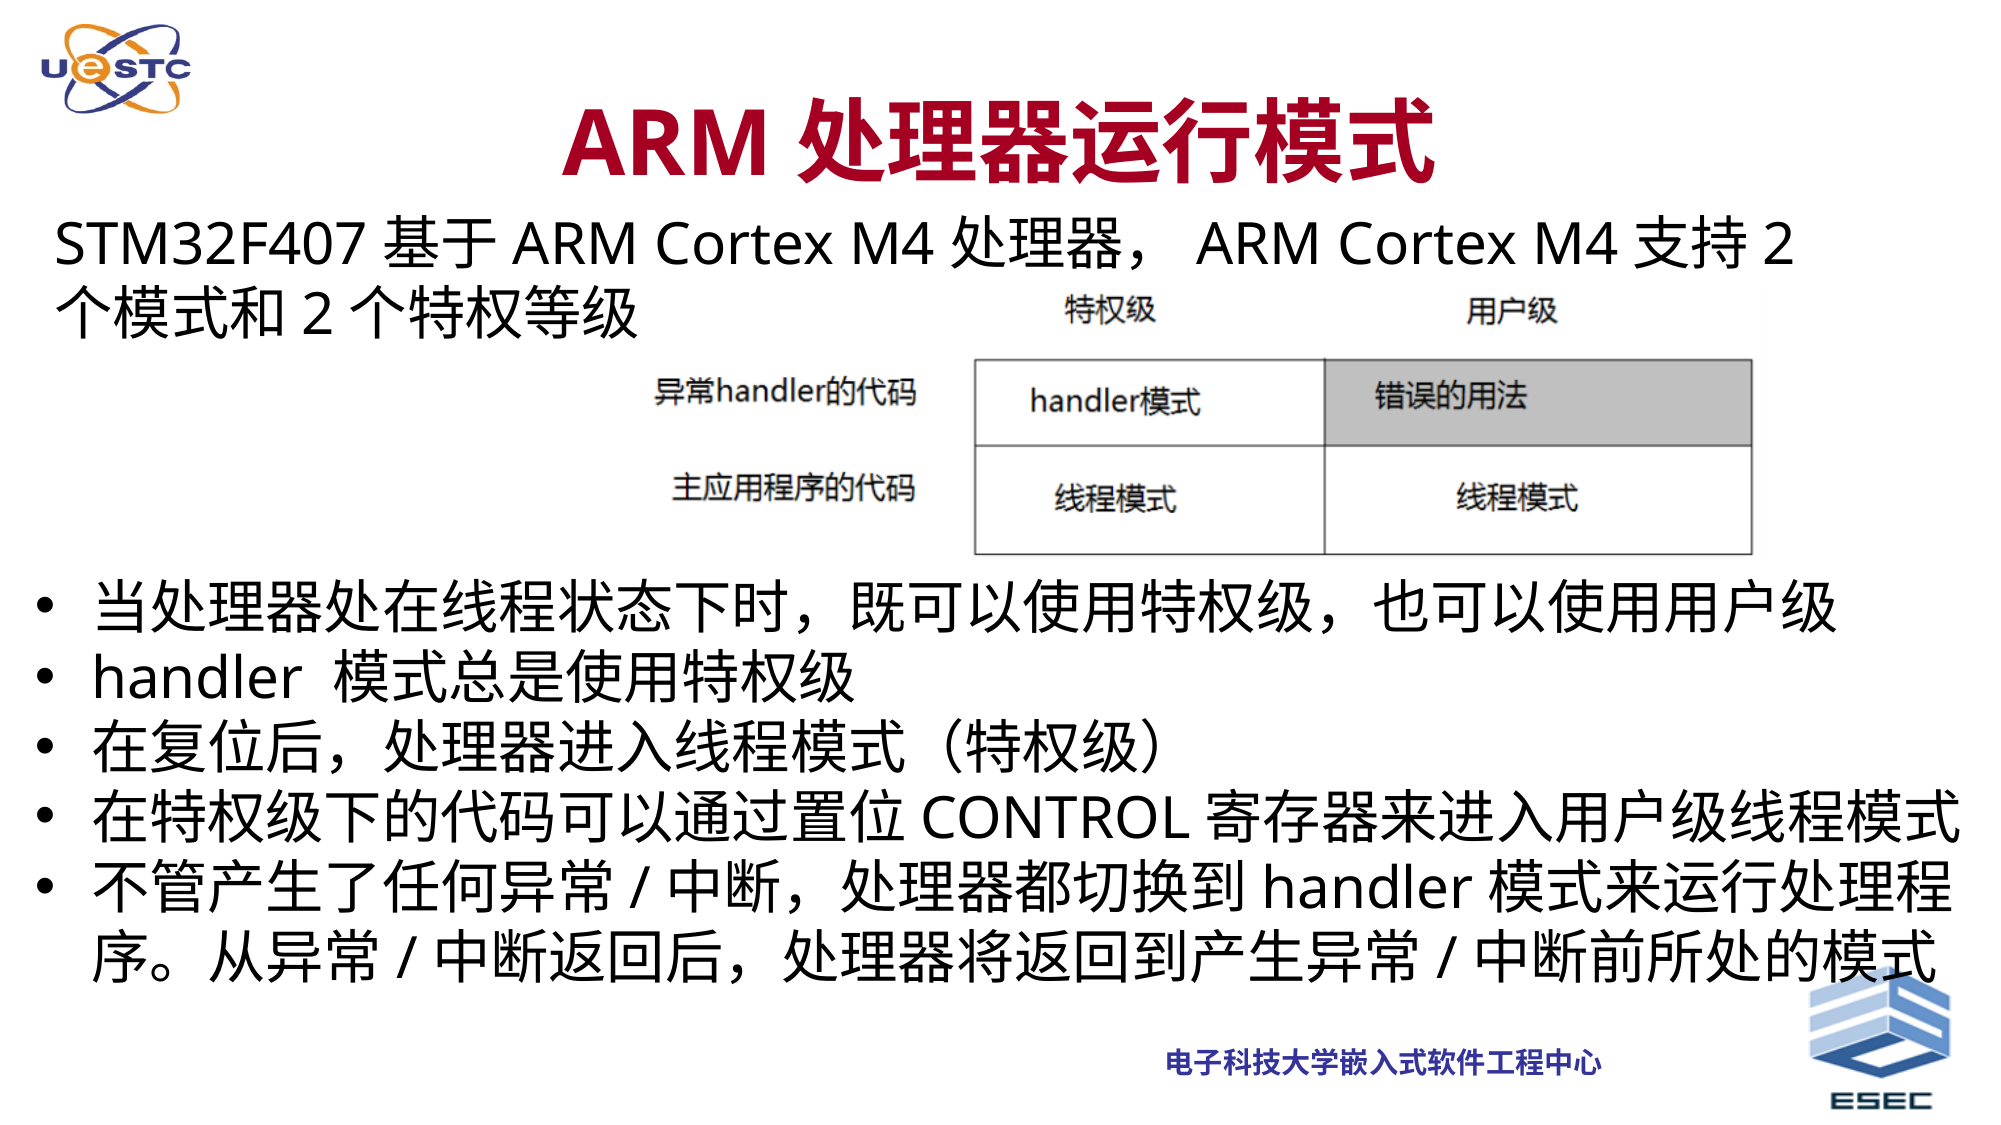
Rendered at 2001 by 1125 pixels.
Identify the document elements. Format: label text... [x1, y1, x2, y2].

text_box 当处理器处在线程状态下时，既可以使用特权级，也可以使用用户级 handler 模式总是使用特权级 在复位后，处理器进入线程模式（特权级） 在特权级下的代码可以通过置位CONTROL寄存器来进入用户级线程模式 不管产生了任何异常/中断，处理器都切换到handler模式来运行处理程序。从异常/中断返回后，处理器将返回到产生异常/中断前所处的模式 [20, 562, 1980, 998]
picture [644, 275, 1785, 563]
title ARM处理器运行模式 [99, 44, 1901, 233]
picture [1766, 949, 2000, 1125]
picture [33, 24, 200, 116]
text_box STM32F407基于ARM Cortex M4处理器，ARM Cortex M4支持2个模式和2个特权等级 [39, 198, 1840, 354]
